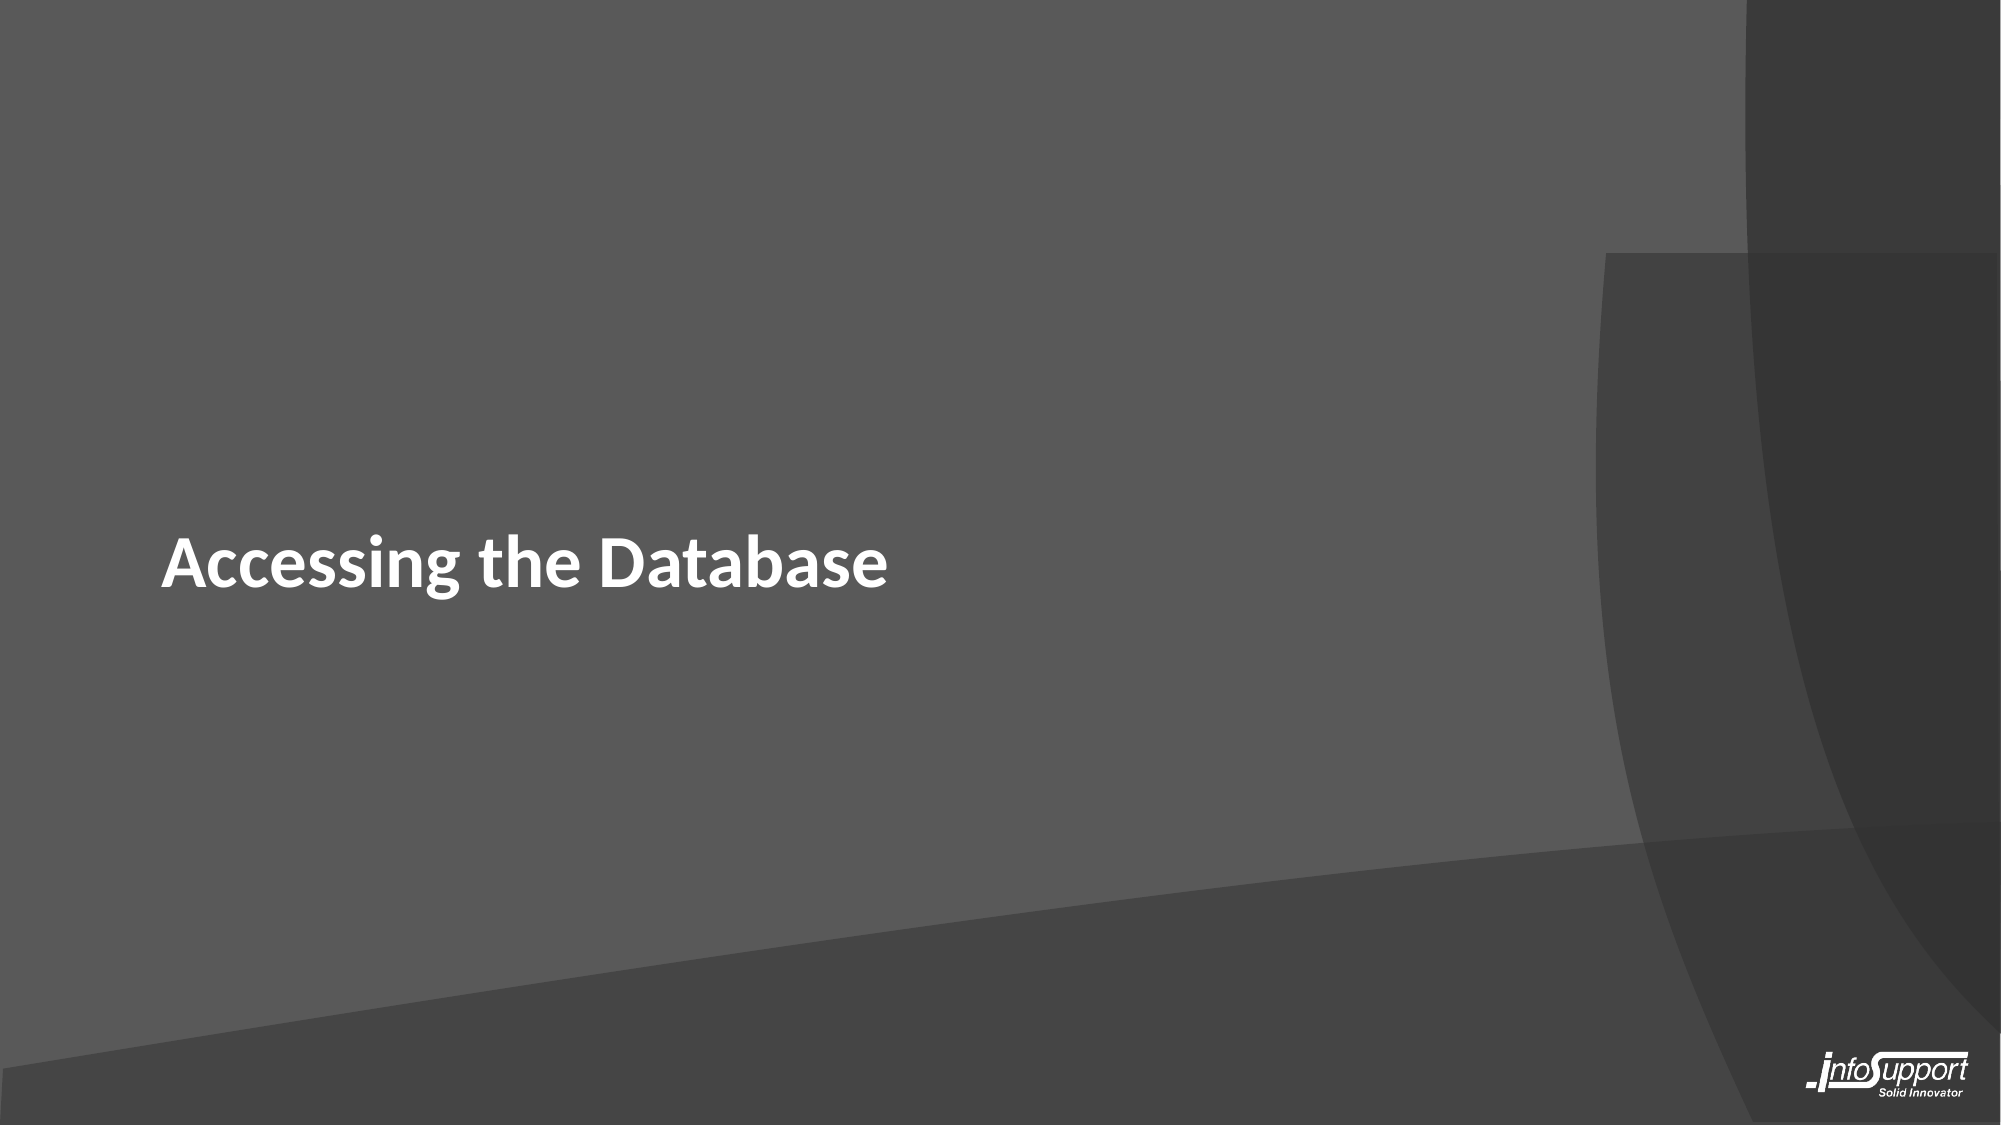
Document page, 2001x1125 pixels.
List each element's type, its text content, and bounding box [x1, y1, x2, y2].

list Accessing the Database [161, 512, 1839, 613]
